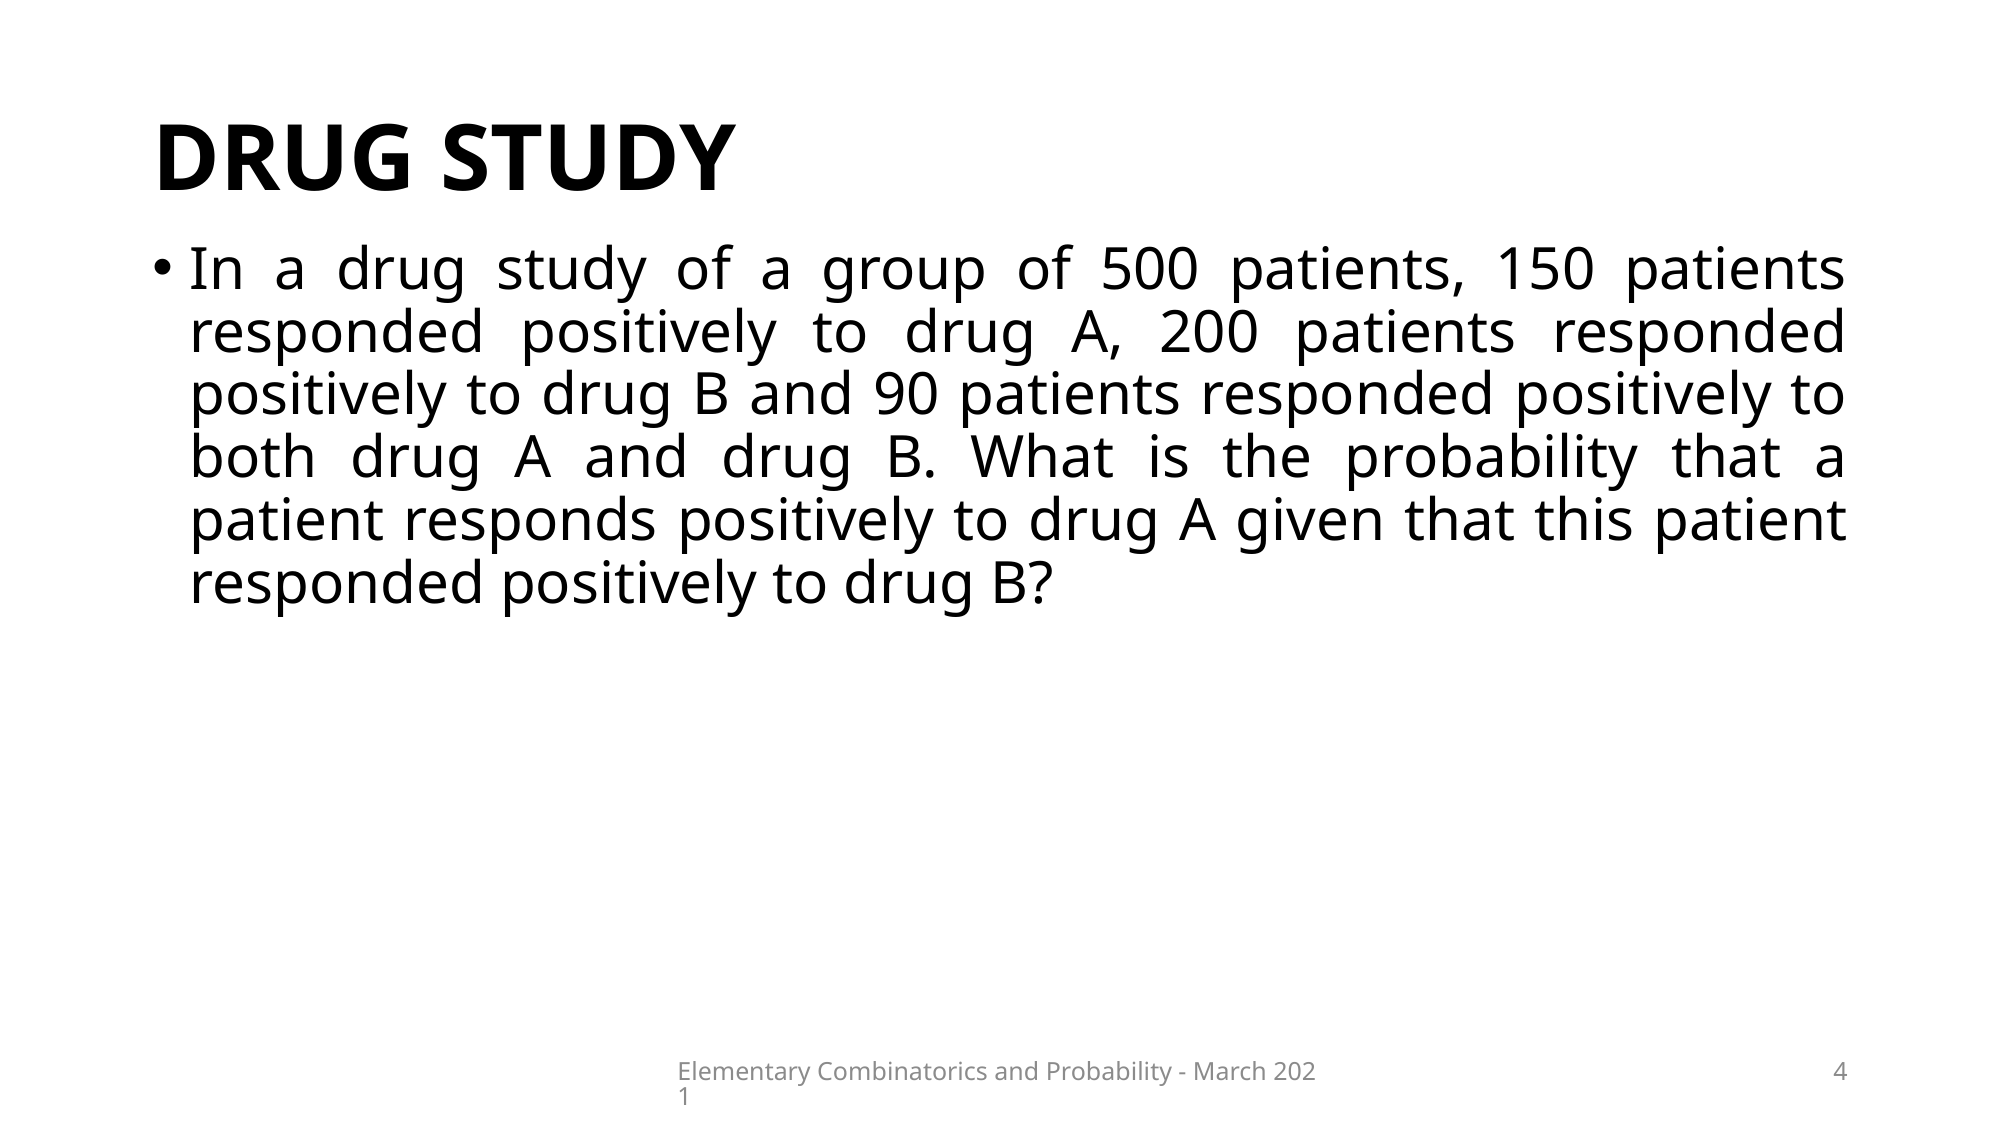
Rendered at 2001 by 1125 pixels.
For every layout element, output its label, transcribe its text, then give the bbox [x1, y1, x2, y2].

title Drug study [137, 52, 1863, 231]
list In a drug study of a group of 500 patients, 150 patients responded positively to drug A, 200 patients responded positively to drug B and 90 patients responded positively to both drug A and drug B. What is the probability that a patient responds positively to drug A given that this patient responded positively to drug B? [137, 231, 1863, 1043]
footer Elementary Combinatorics and Probability - March 2021 [662, 1042, 1338, 1103]
slide_number 4 [1412, 1042, 1863, 1103]
